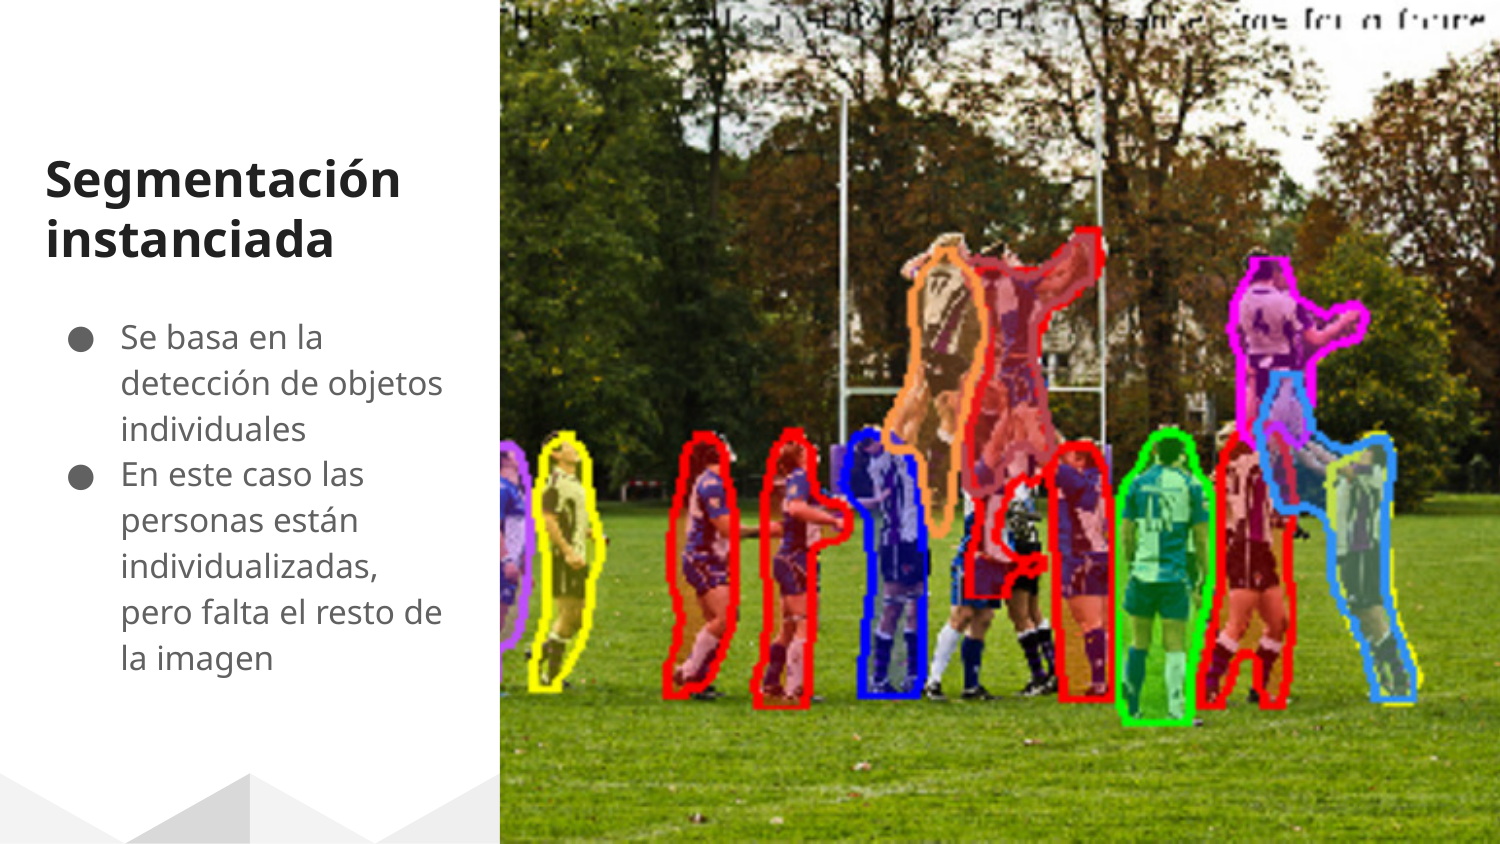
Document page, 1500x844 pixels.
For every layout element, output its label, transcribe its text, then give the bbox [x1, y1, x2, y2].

title Segmentación instanciada [30, 111, 471, 283]
picture [499, 0, 1500, 844]
list Se basa en la detección de objetos individuales En este caso las personas están individualizadas, pero falta el resto de la imagen [30, 294, 471, 712]
